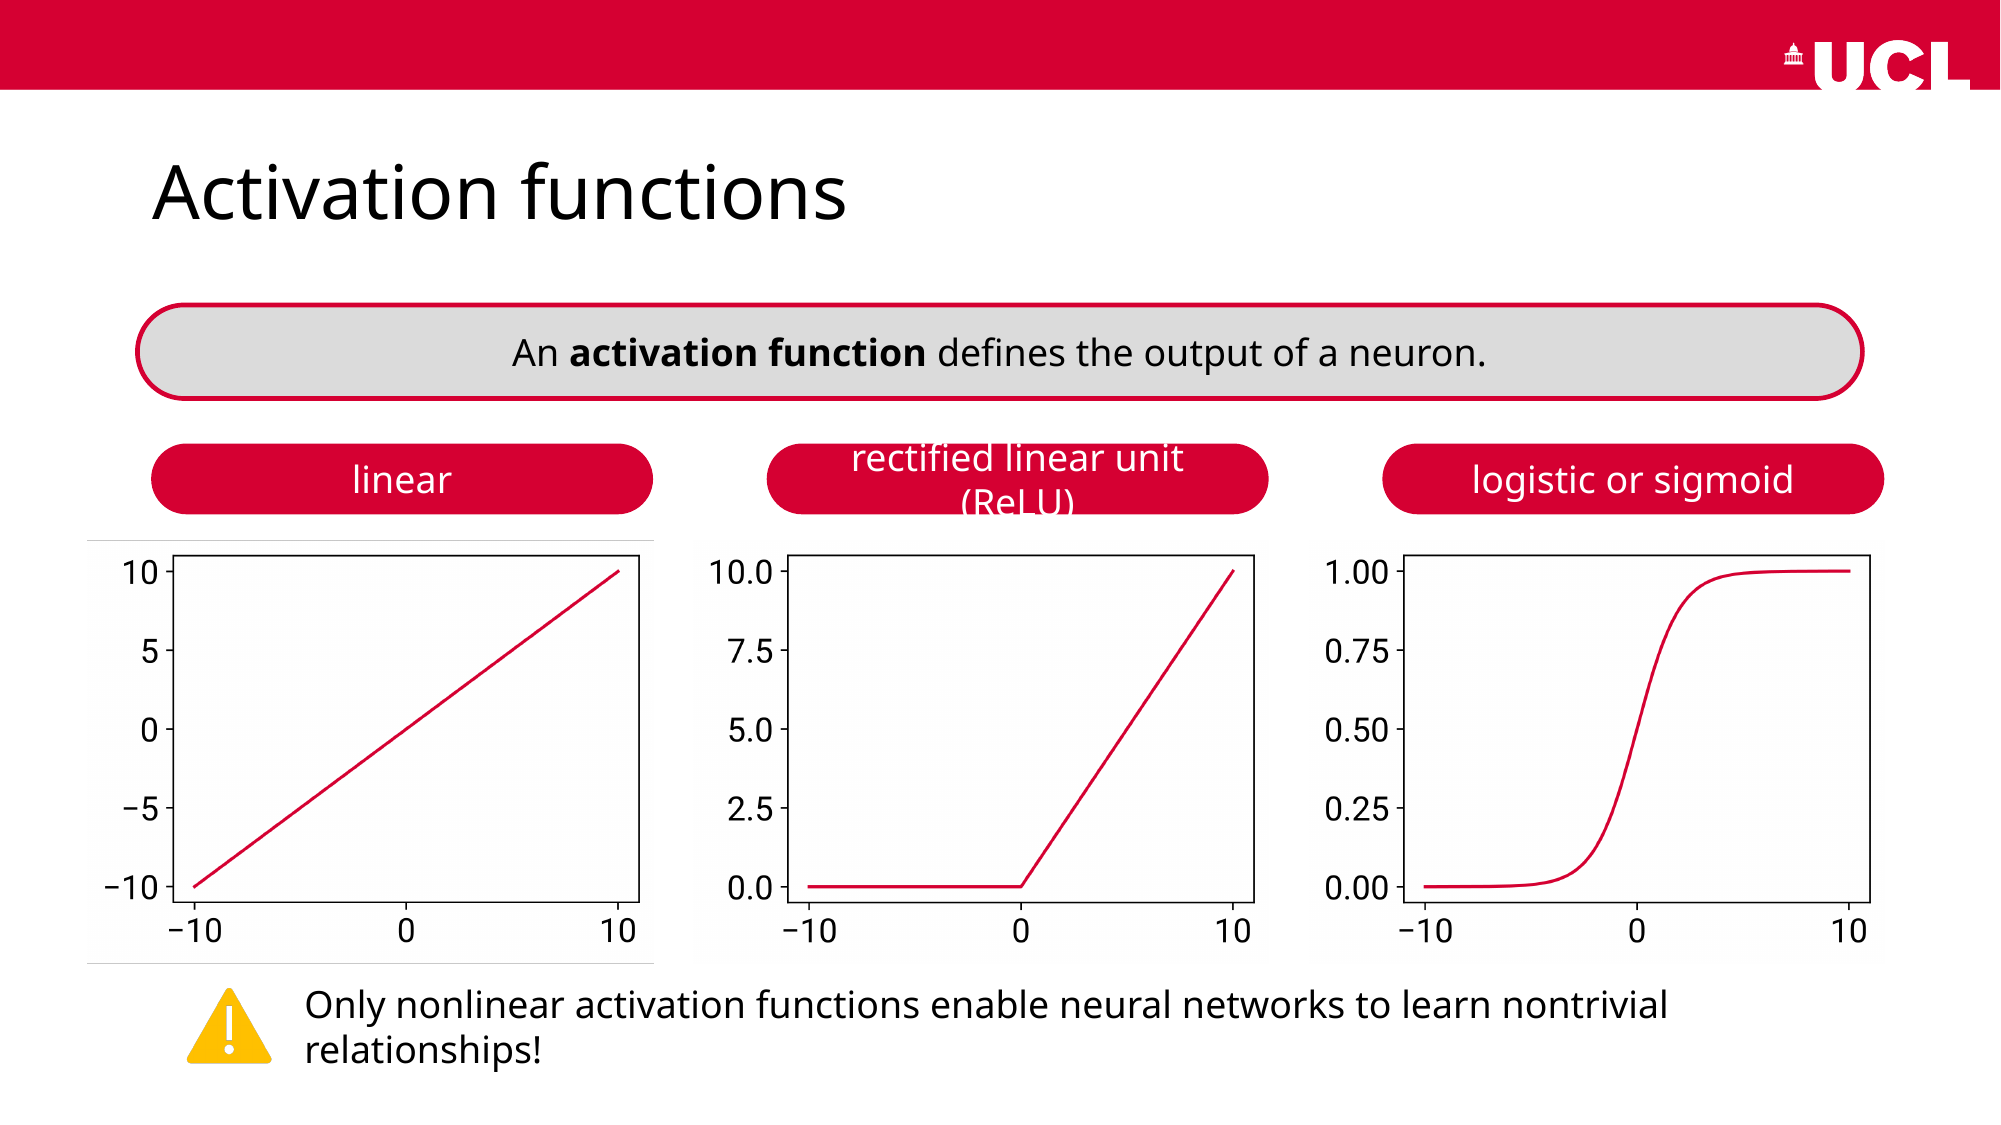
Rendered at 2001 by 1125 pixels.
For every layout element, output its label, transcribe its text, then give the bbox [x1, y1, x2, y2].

text_box An activation function defines the output of a neuron. [136, 303, 1864, 400]
text_box logistic or sigmoid [1381, 442, 1886, 516]
picture [693, 540, 1269, 964]
text_box Only nonlinear activation functions enable neural networks to learn nontrivial relationships! [276, 977, 1886, 1074]
text_box rectified linear unit (ReLU) [765, 442, 1270, 516]
title Activation functions [137, 118, 1863, 271]
picture [0, 0, 2001, 90]
picture [1309, 540, 1885, 964]
picture [182, 978, 276, 1073]
text_box linear [150, 442, 655, 516]
picture [87, 540, 654, 964]
